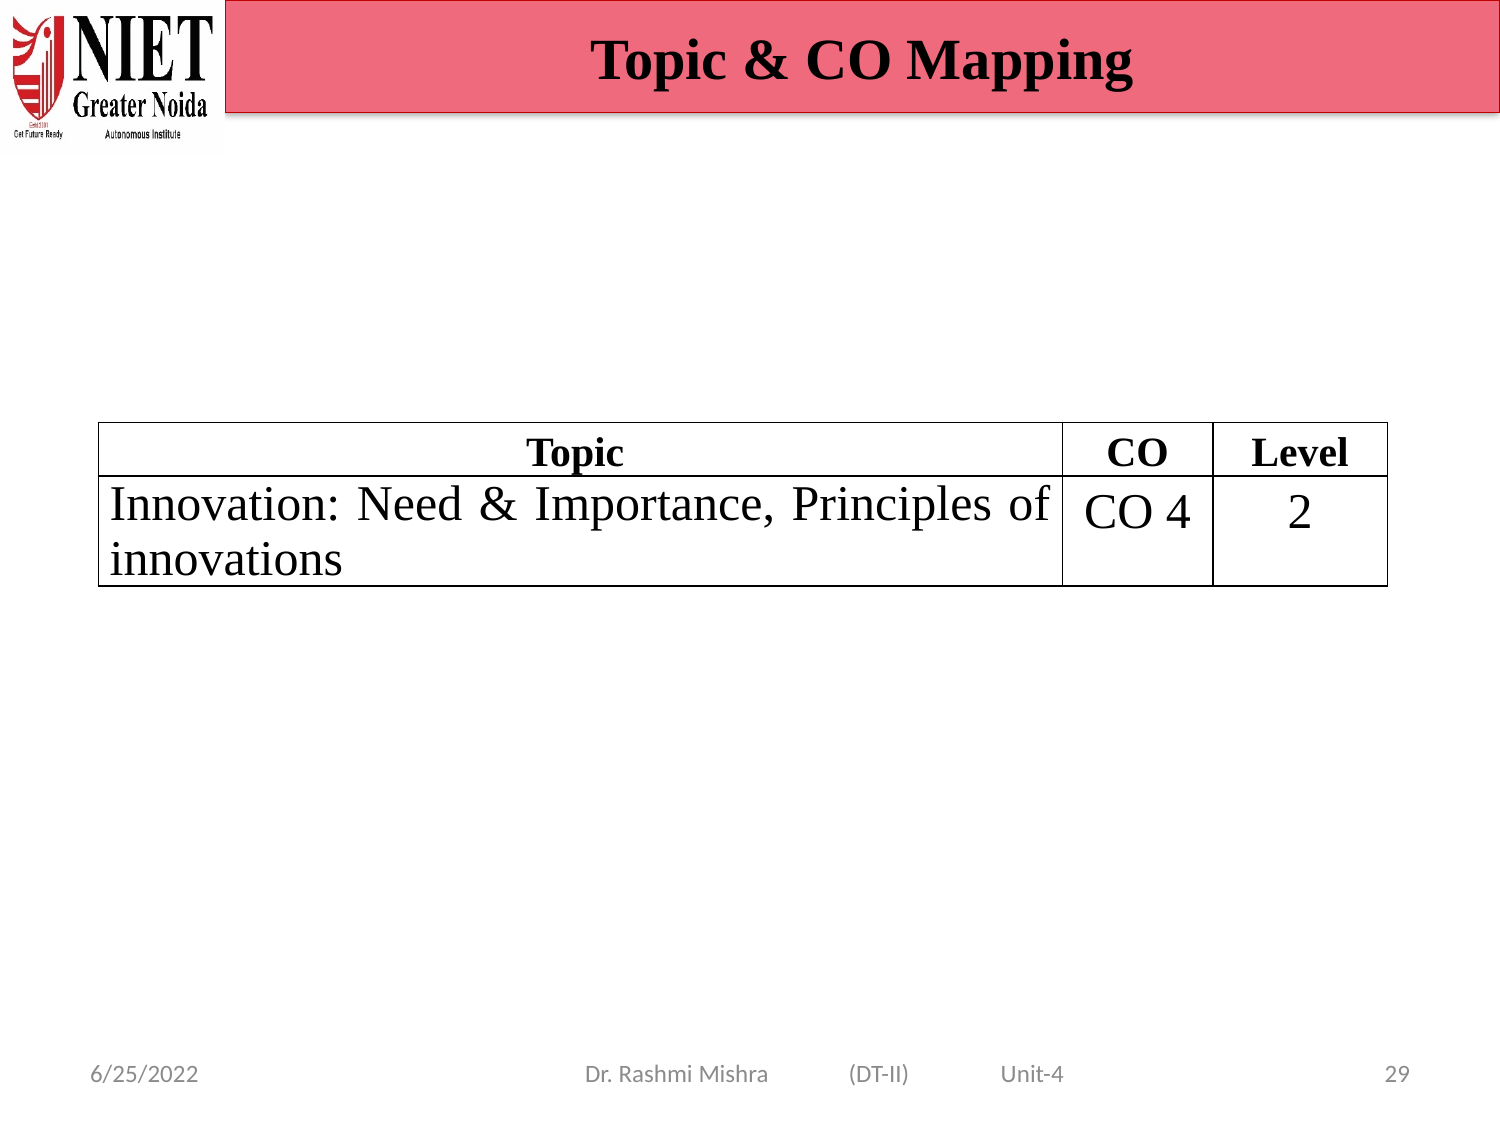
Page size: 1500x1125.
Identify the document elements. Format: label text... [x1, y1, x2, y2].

slide_number 29 [1074, 1042, 1425, 1103]
table_header Topic [99, 423, 1062, 475]
footer Dr. Rashmi Mishra (DT-II) Unit-4 [412, 1042, 1074, 1103]
table_cell CO 4 [1063, 477, 1212, 585]
table_header Level [1214, 423, 1387, 475]
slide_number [75, 1042, 412, 1103]
table_cell 2 [1214, 477, 1387, 585]
picture [0, 0, 226, 156]
text_box Topic & CO Mapping [226, 0, 1500, 113]
table_header CO [1063, 423, 1212, 475]
table_cell Innovation: Need & Importance, Principles of innovations [99, 477, 1062, 585]
